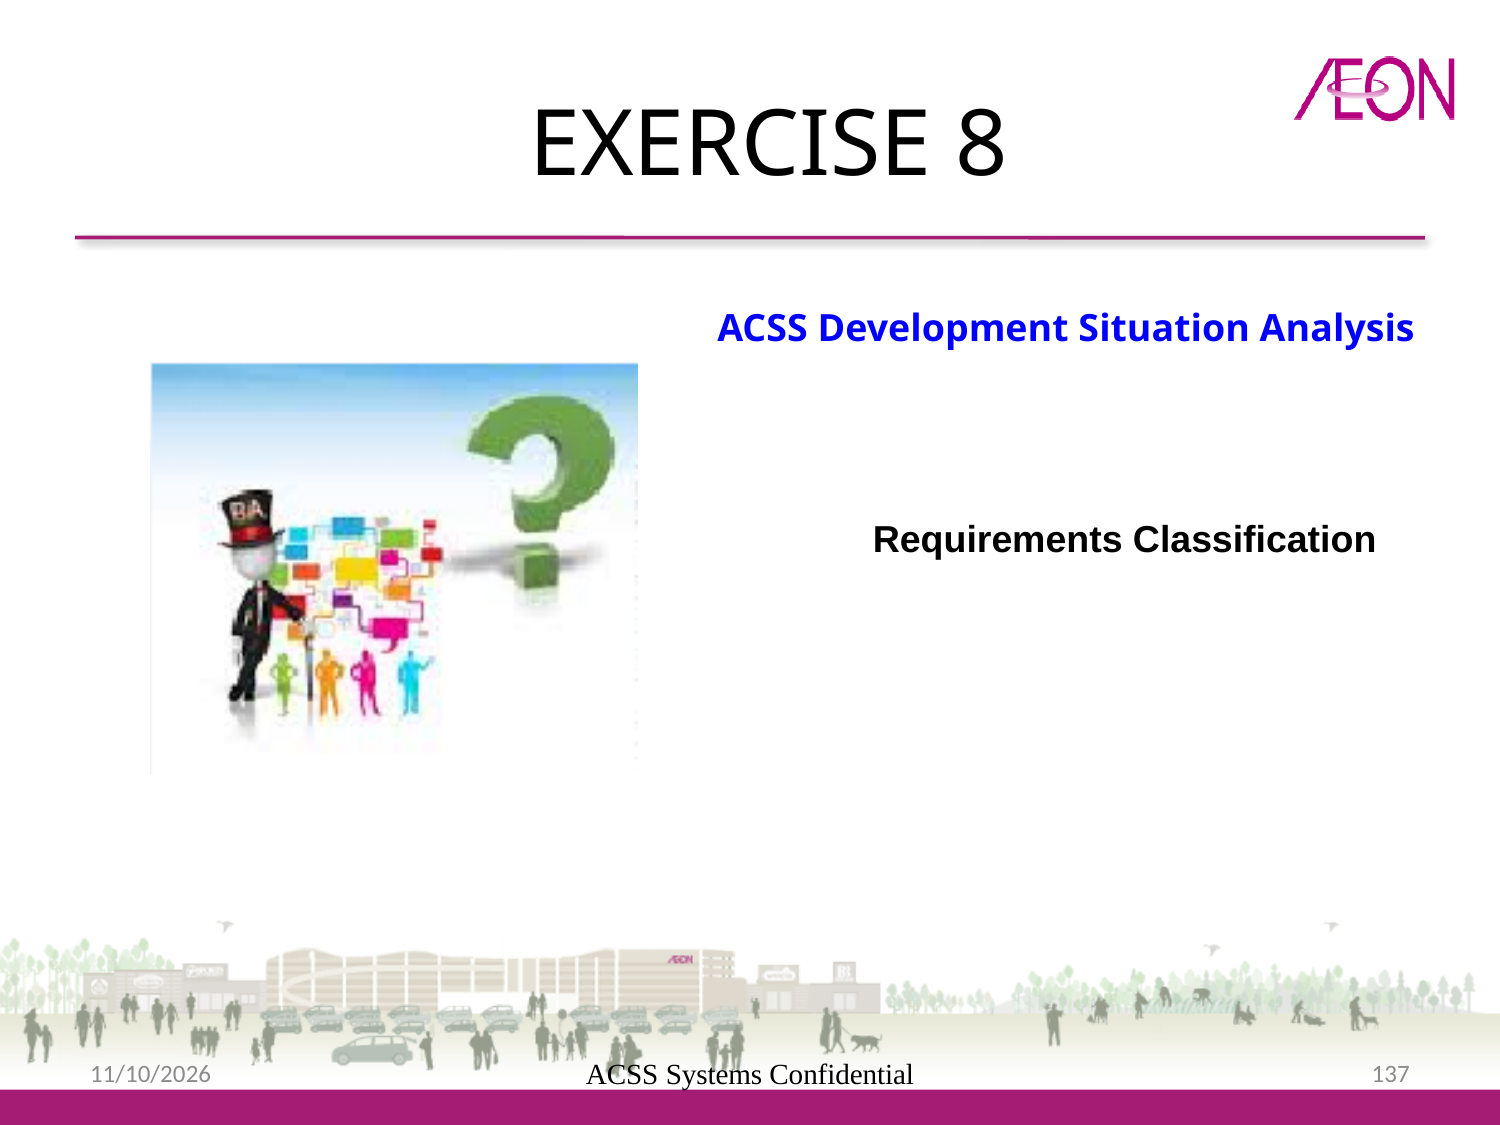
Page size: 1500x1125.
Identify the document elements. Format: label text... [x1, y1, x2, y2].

picture [1284, 44, 1463, 132]
footer ACSS Systems Confidential [512, 1042, 988, 1103]
picture [0, 874, 1500, 1089]
picture [149, 362, 639, 776]
text_box Requirements Classification [858, 508, 1392, 568]
title Exercise 8 [75, 45, 1463, 233]
text_box ACSS Development Situation Analysis [691, 296, 1442, 357]
slide_number 137 [1074, 1042, 1425, 1103]
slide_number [75, 1042, 425, 1103]
